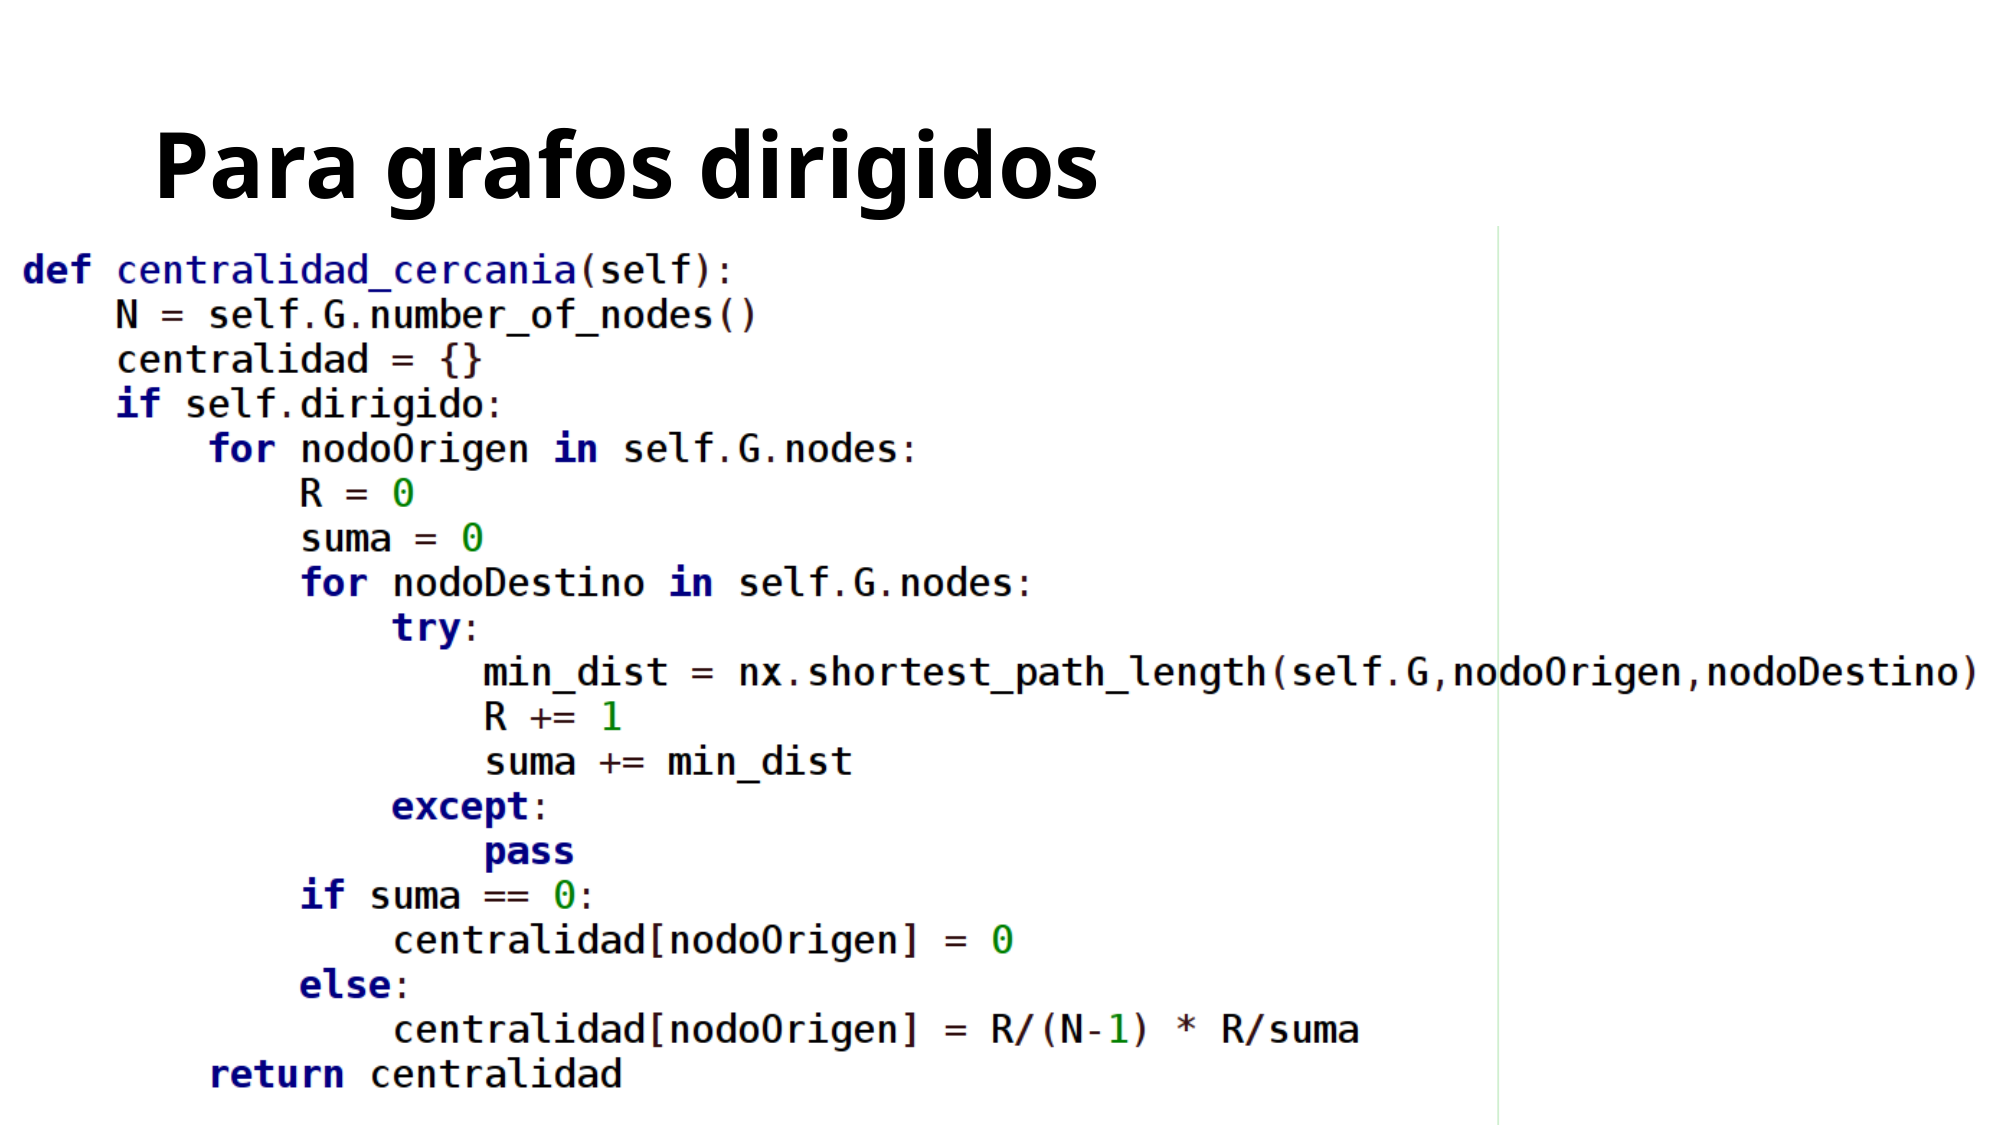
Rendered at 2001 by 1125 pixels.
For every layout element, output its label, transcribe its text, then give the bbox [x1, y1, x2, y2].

title Para grafos dirigidos [137, 59, 1863, 222]
picture [0, 226, 2000, 1125]
